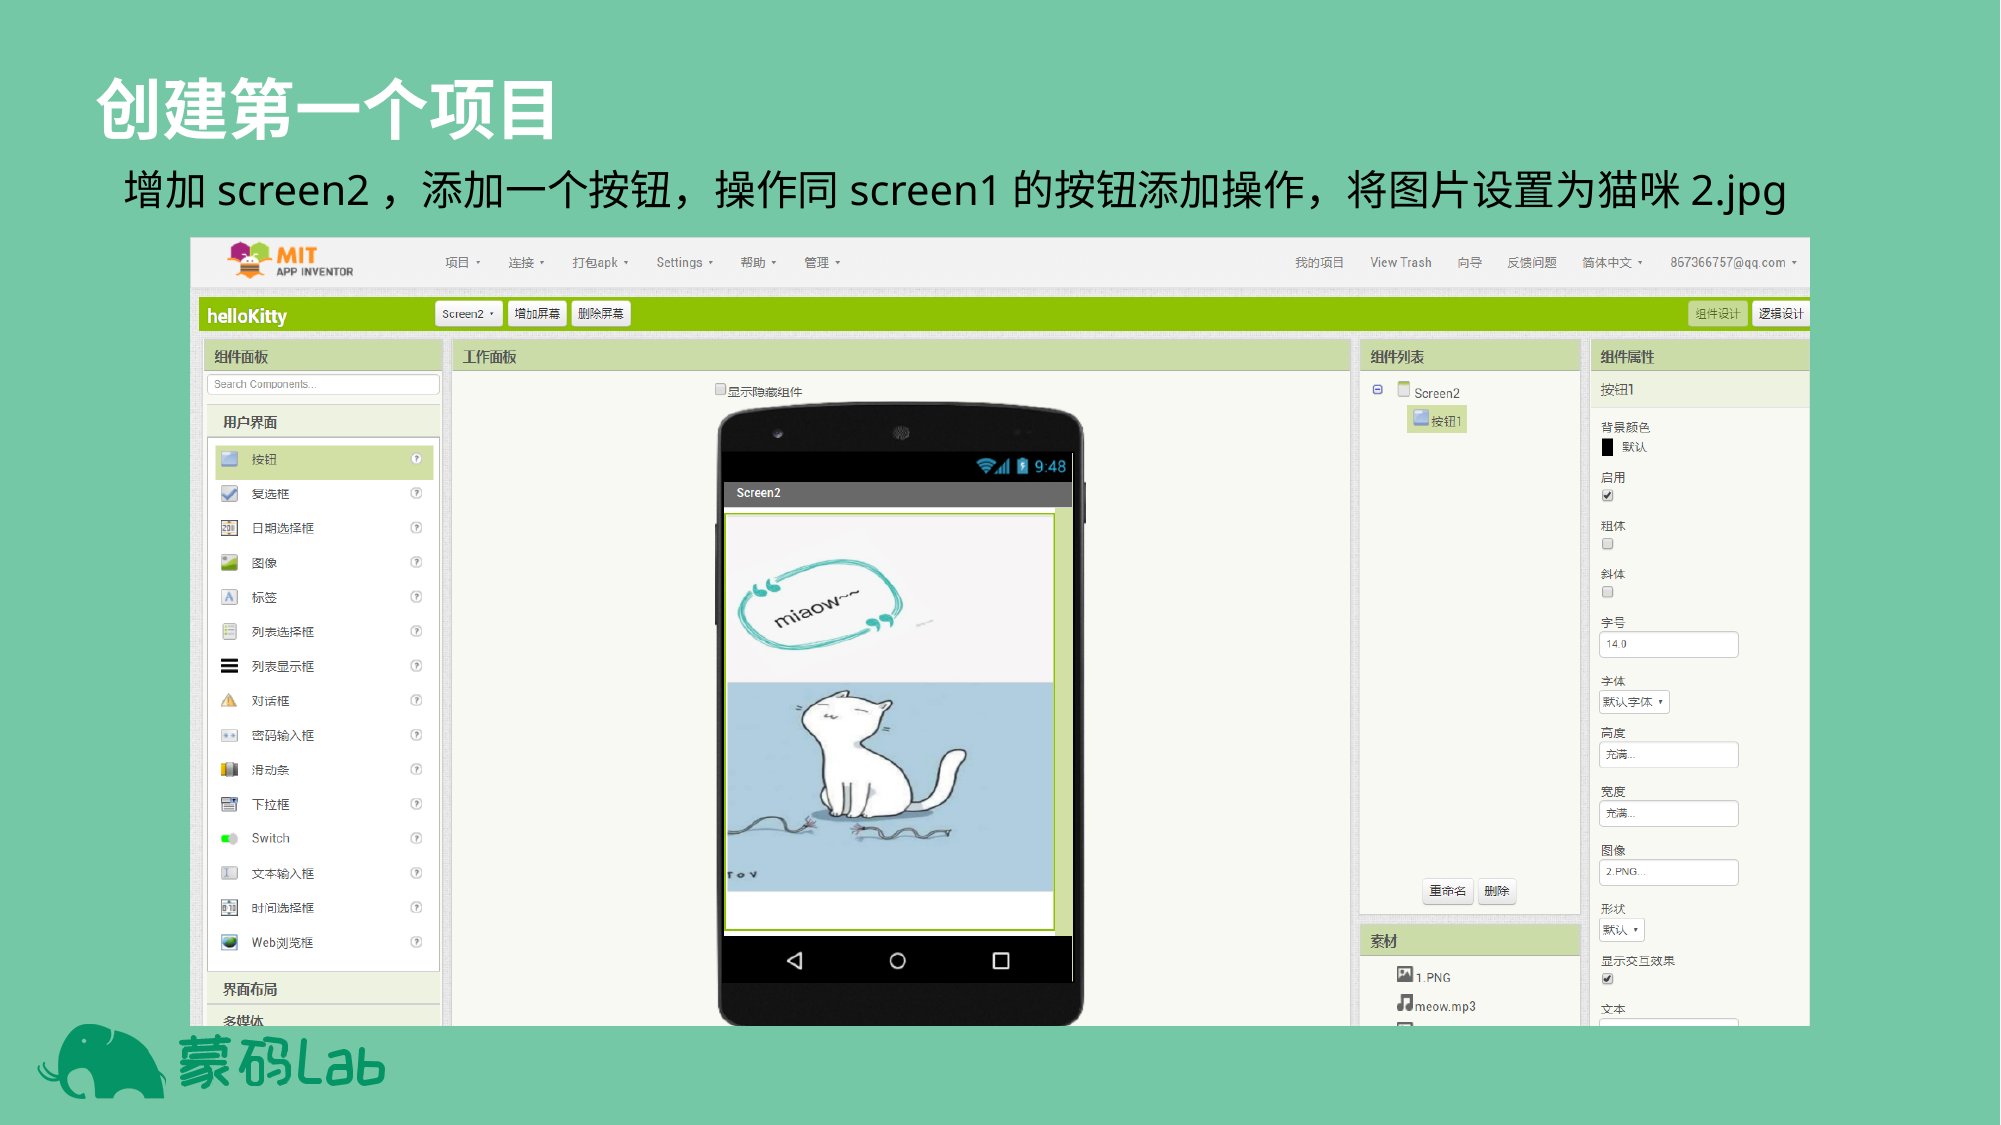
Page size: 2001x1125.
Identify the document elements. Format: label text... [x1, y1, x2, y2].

picture [26, 237, 1810, 1108]
list 创建第一个项目 [80, 69, 846, 174]
text_box 增加screen2，添加一个按钮，操作同screen1的按钮添加操作，将图片设置为猫咪2.jpg [108, 156, 1805, 222]
